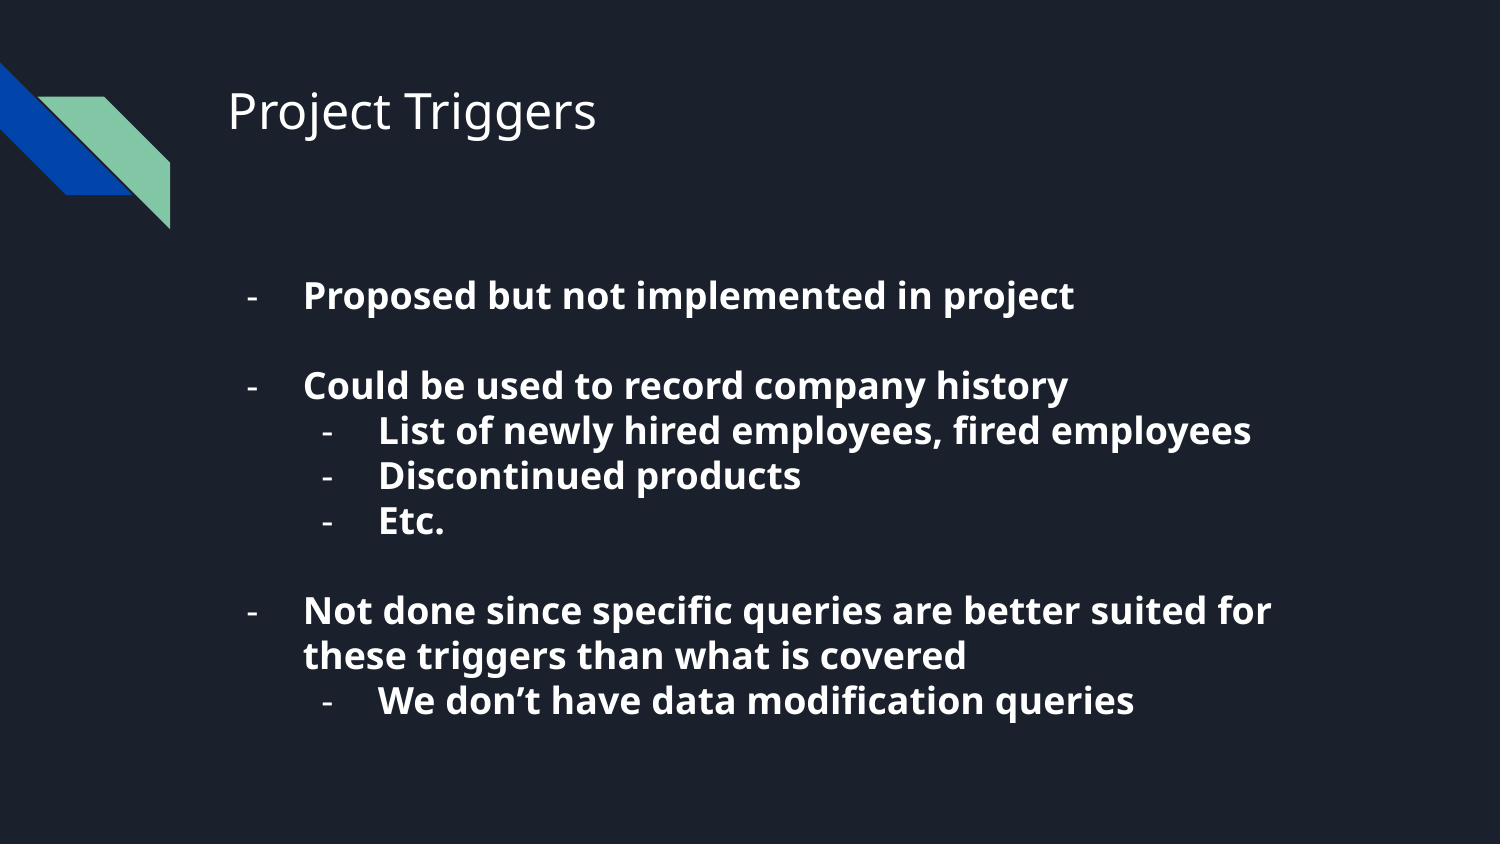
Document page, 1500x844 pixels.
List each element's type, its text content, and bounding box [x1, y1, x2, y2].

list Proposed but not implemented in project Could be used to record company history List of newly hired employees, fired employees Discontinued products Etc. Not done since specific queries are better suited for these triggers than what is covered We don’t have data modification queries [212, 257, 1368, 735]
title Project Triggers [212, 64, 1368, 215]
